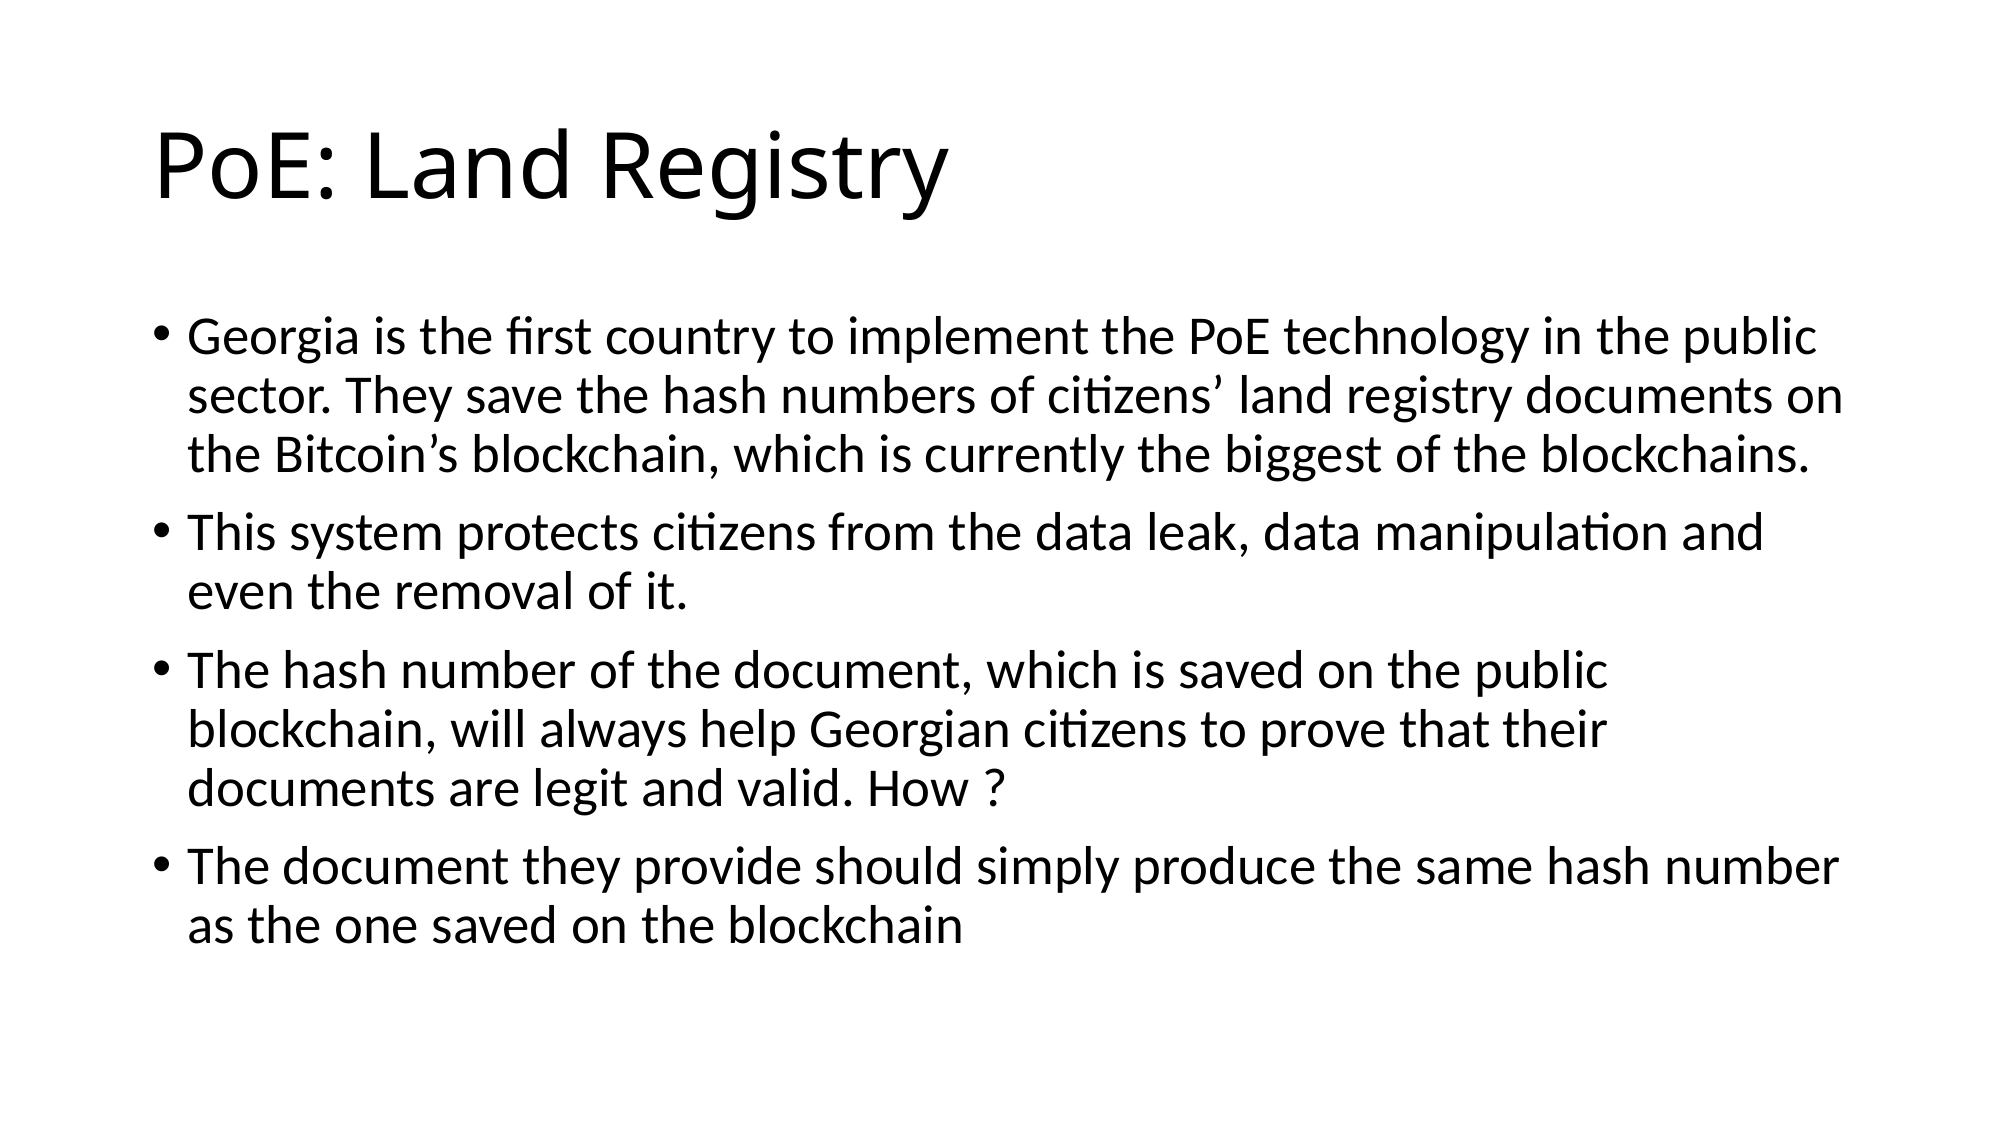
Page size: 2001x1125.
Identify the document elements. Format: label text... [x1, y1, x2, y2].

title PoE: Land Registry [137, 59, 1863, 278]
list Georgia is the first country to implement the PoE technology in the public sector. They save the hash numbers of citizens’ land registry documents on the Bitcoin’s blockchain, which is currently the biggest of the blockchains. This system protects citizens from the data leak, data manipulation and even the removal of it. The hash number of the document, which is saved on the public blockchain, will always help Georgian citizens to prove that their documents are legit and valid. How ? The document they provide should simply produce the same hash number as the one saved on the blockchain [137, 299, 1863, 1014]
